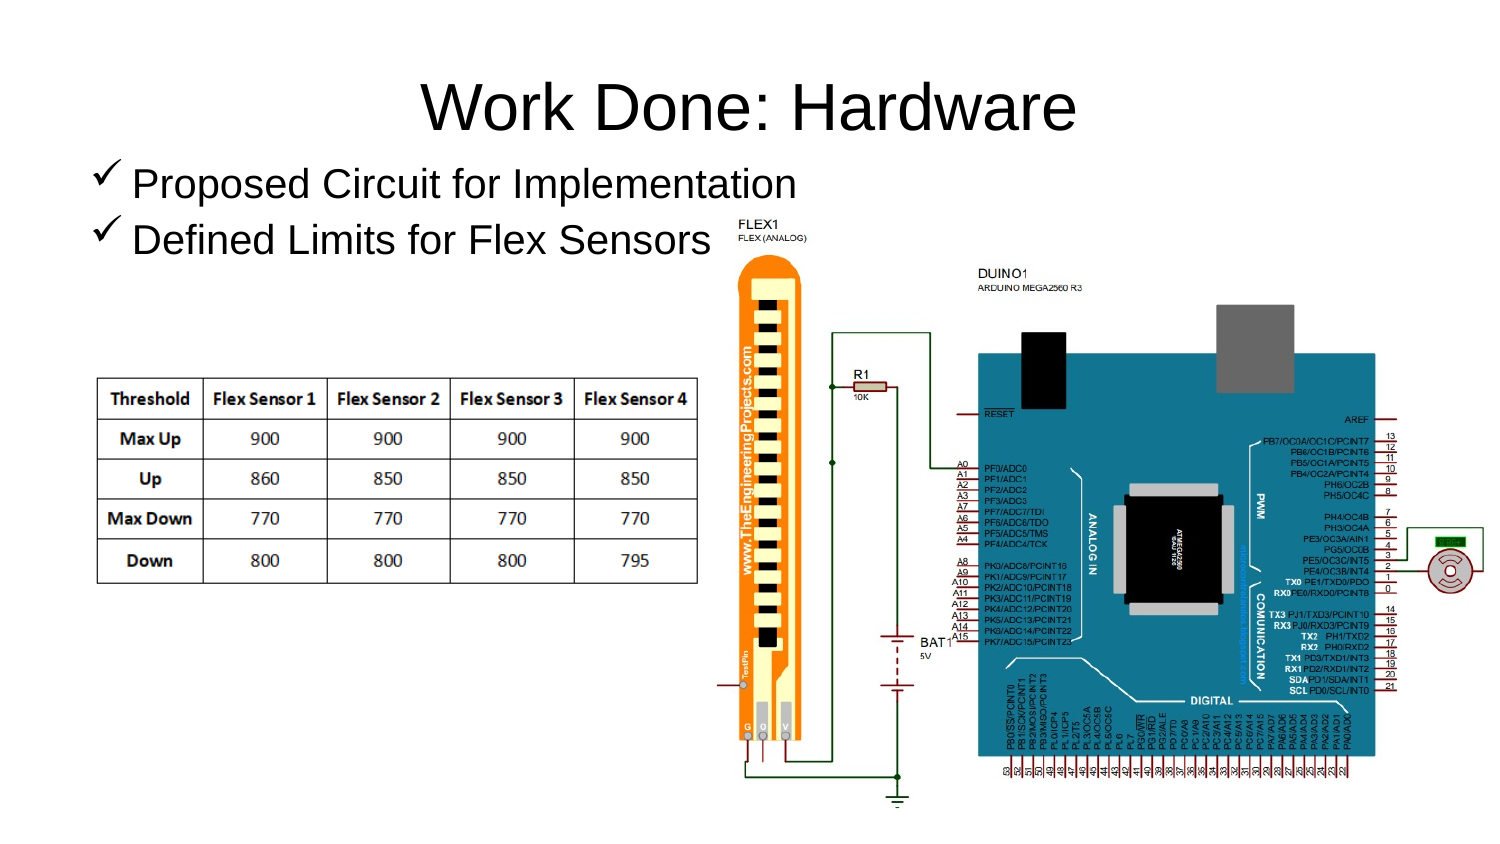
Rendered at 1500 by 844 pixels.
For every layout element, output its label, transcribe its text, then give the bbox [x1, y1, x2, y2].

picture [89, 372, 707, 593]
list Proposed Circuit for Implementation Defined Limits for Flex Sensors [74, 149, 837, 707]
picture [716, 213, 1485, 810]
title Work Done: Hardware [74, 33, 1426, 175]
